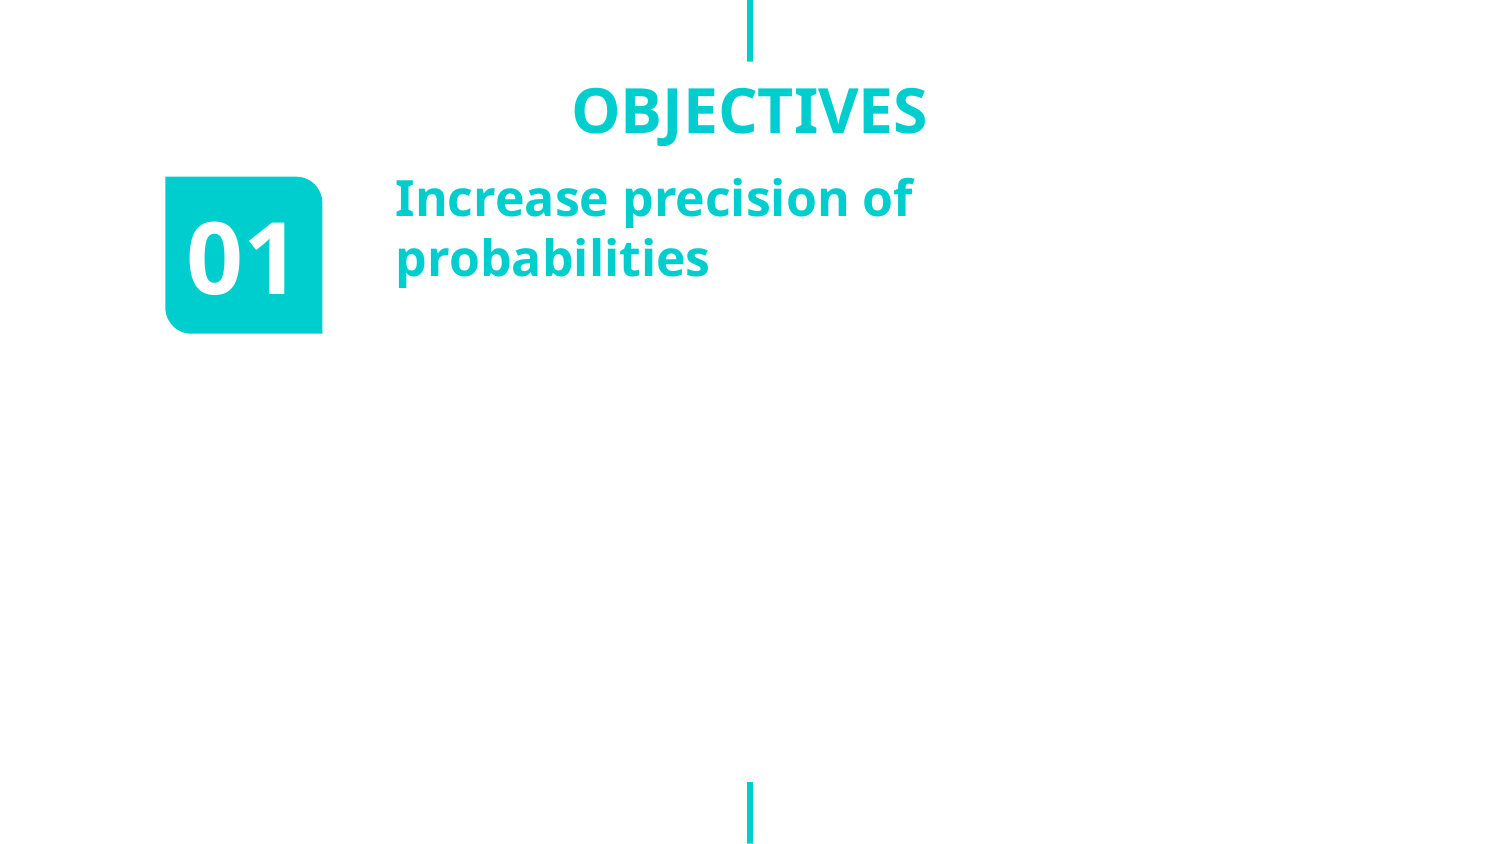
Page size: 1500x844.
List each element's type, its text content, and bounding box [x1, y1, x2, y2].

title 01 [165, 206, 323, 302]
subtitle Increase precision of probabilities [380, 179, 1231, 302]
text_box [747, 0, 753, 62]
text_box [165, 176, 323, 206]
text_box [747, 782, 753, 844]
text_box [165, 302, 323, 334]
title OBJECTIVES [284, 56, 1216, 199]
